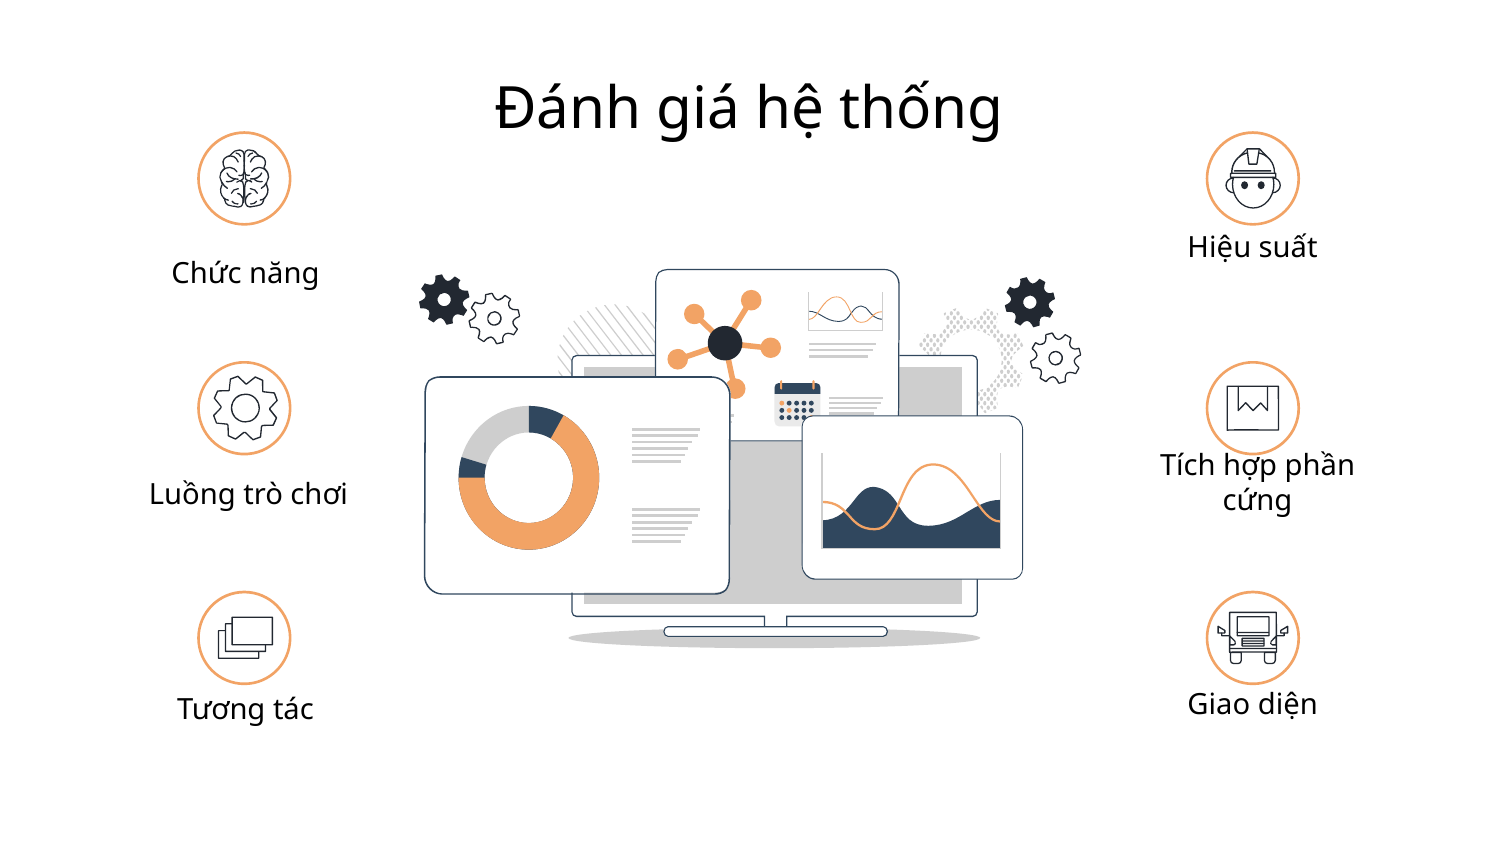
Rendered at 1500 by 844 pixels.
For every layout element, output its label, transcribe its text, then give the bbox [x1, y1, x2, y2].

text_box Đánh giá hệ thống [409, 67, 1088, 144]
text_box Tương tác [113, 688, 378, 728]
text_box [1205, 130, 1301, 226]
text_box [418, 268, 1082, 649]
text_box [1205, 590, 1301, 686]
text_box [196, 360, 292, 456]
text_box Luồng trò chơi [116, 472, 381, 513]
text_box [196, 130, 292, 226]
text_box Tích hợp phần cứng [1110, 461, 1405, 501]
text_box Giao diện [1120, 683, 1385, 724]
text_box Chức năng [113, 251, 378, 292]
text_box Hiệu suất [1120, 225, 1385, 266]
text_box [1205, 360, 1301, 456]
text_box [196, 590, 292, 686]
